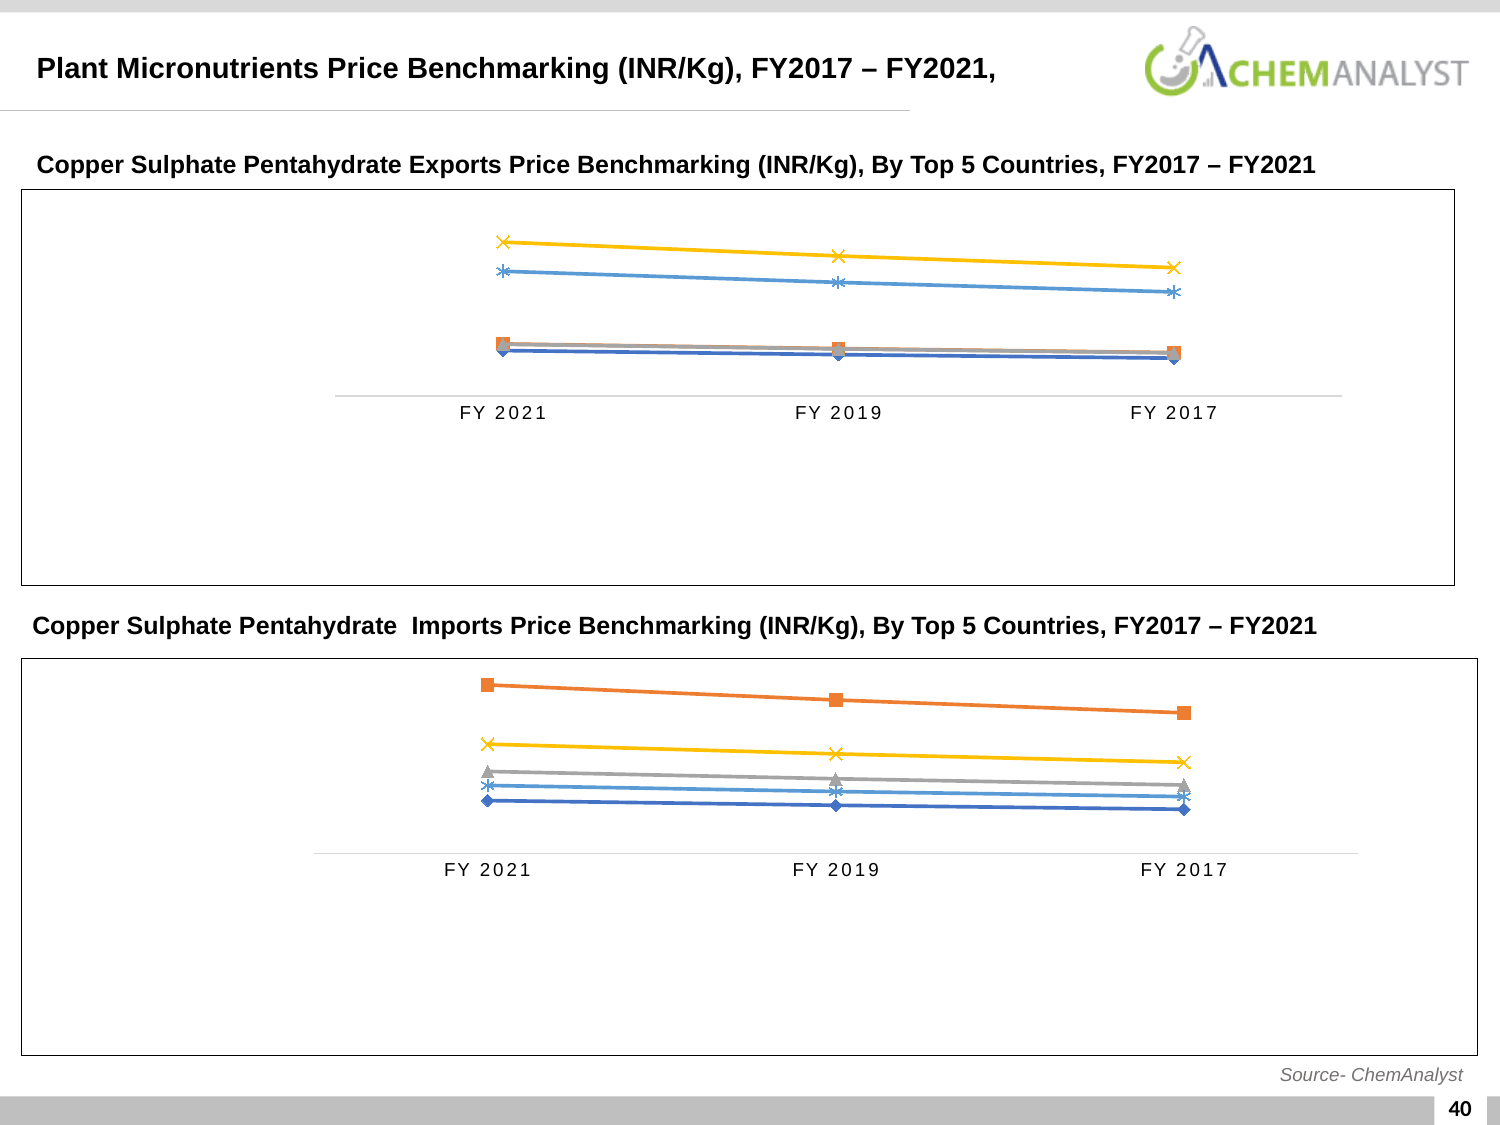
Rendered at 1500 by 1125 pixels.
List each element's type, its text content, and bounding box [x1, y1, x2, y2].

chart [21, 658, 1478, 1056]
chart [21, 189, 1455, 586]
list Plant Micronutrients Price Benchmarking (INR/Kg), FY2017 – FY2021, [21, 31, 1174, 107]
text_box Source- ChemAnalyst [1173, 1056, 1478, 1093]
picture [1145, 26, 1479, 113]
text_box Copper Sulphate Pentahydrate Exports Price Benchmarking (INR/Kg), By Top 5 Countries, FY2017 – FY2021 [21, 115, 1358, 189]
text_box Copper Sulphate Pentahydrate Imports Price Benchmarking (INR/Kg), By Top 5 Countries, FY2017 – FY2021 [17, 576, 1431, 652]
